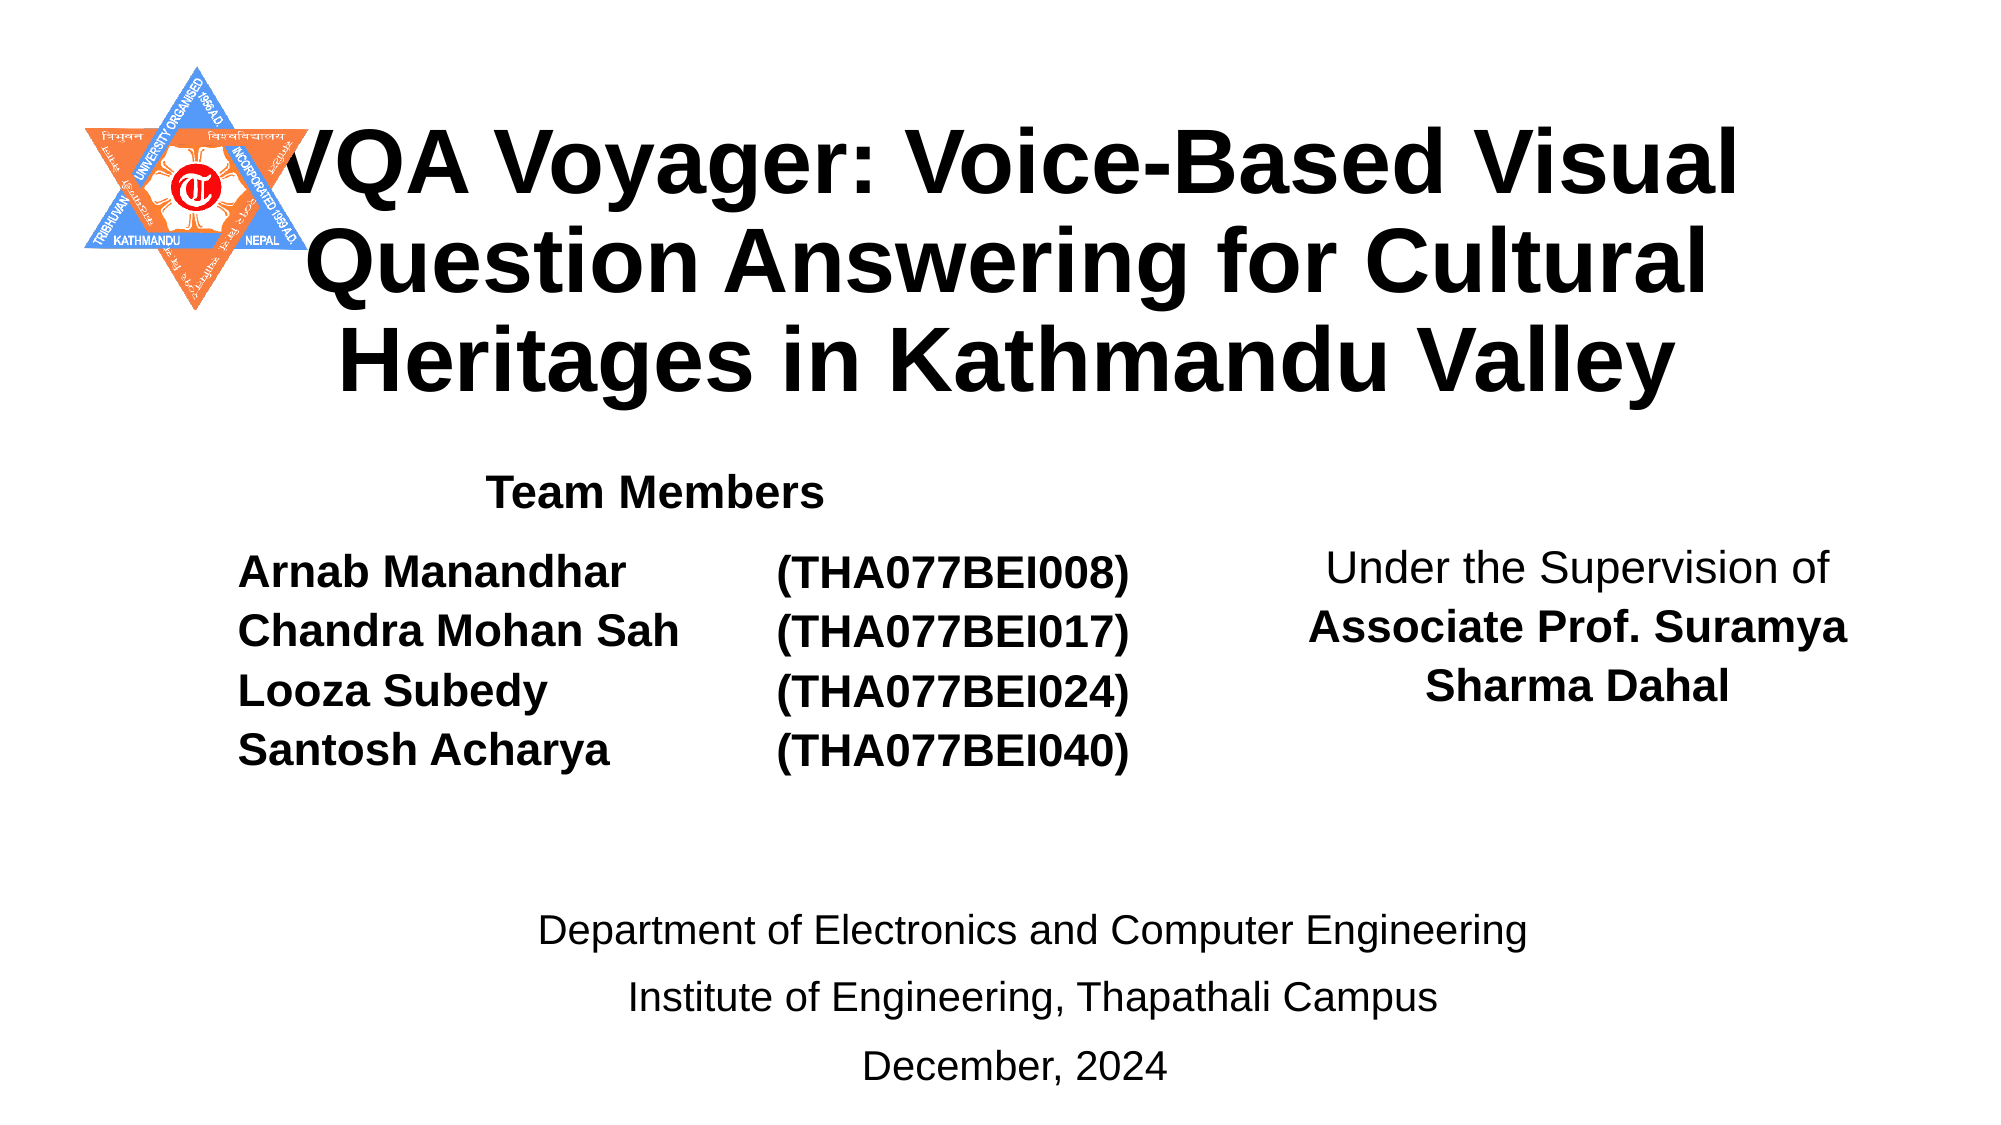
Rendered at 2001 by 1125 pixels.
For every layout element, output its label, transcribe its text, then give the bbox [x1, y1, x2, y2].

text_box Department of Electronics and Computer Engineering Institute of Engineering, Thapathali Campus December, 2024 [529, 839, 1537, 1089]
text_box VQA Voyager: Voice-Based Visual Question Answering for Cultural Heritages in Kathmandu Valley [258, 66, 1759, 459]
text_box Team Members [237, 459, 1072, 519]
text_box (THA077BEI008) (THA077BEI017) (THA077BEI024) (THA077BEI040) [773, 535, 1364, 836]
text_box Under the Supervision of Associate Prof. Suramya Sharma Dahal [1281, 530, 1872, 712]
picture [79, 66, 312, 311]
text_box Arnab Manandhar Chandra Mohan Sah Looza Subedy Santosh Acharya [234, 534, 825, 834]
